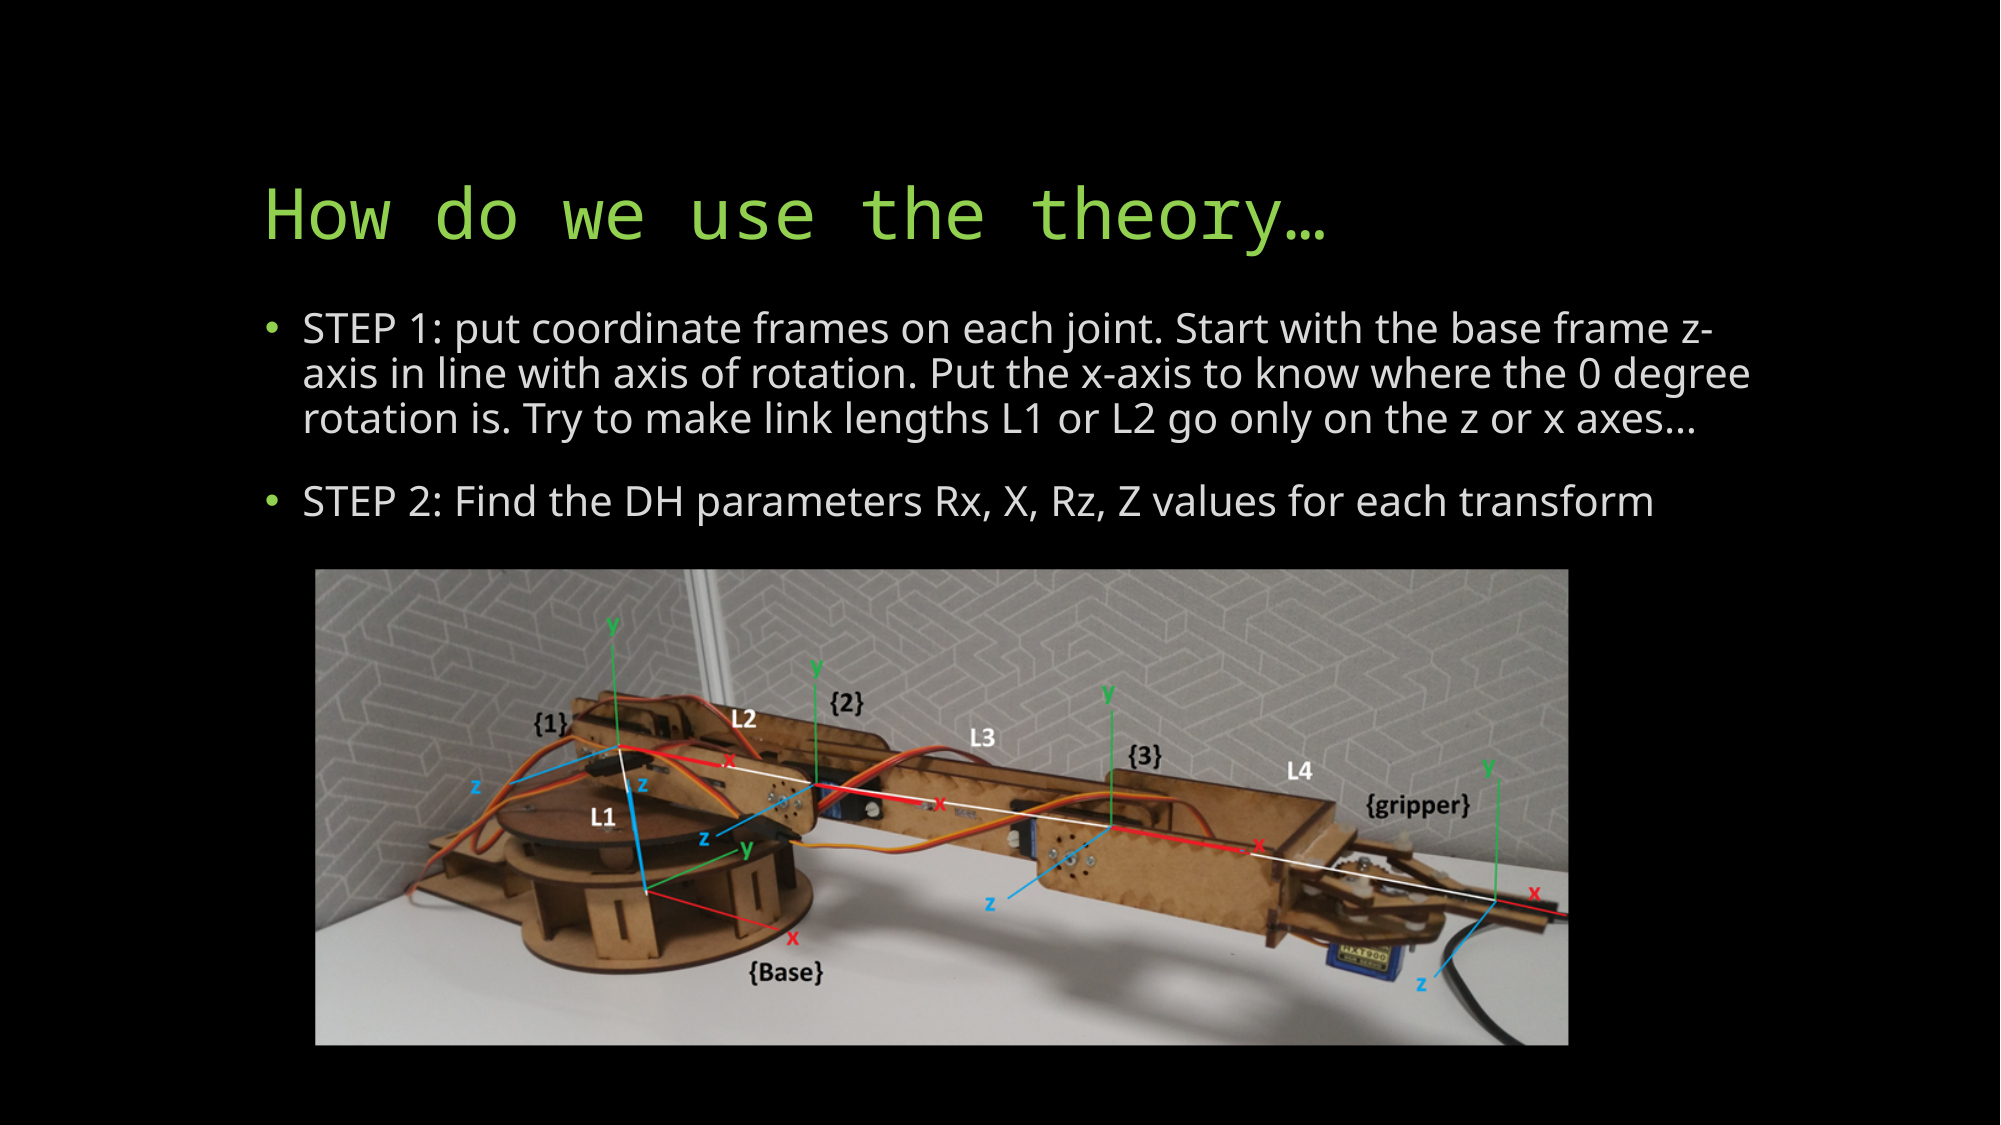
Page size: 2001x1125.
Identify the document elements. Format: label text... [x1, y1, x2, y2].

picture [302, 557, 1592, 1069]
title How do we use the theory… [249, 75, 1750, 263]
list STEP 1: put coordinate frames on each joint. Start with the base frame z-axis in line with axis of rotation. Put the x-axis to know where the 0 degree rotation is. Try to make link lengths L1 or L2 go only on the z or x axes… STEP 2: Find the DH parameters Rx, X, Rz, Z values for each transform [249, 299, 1768, 1000]
